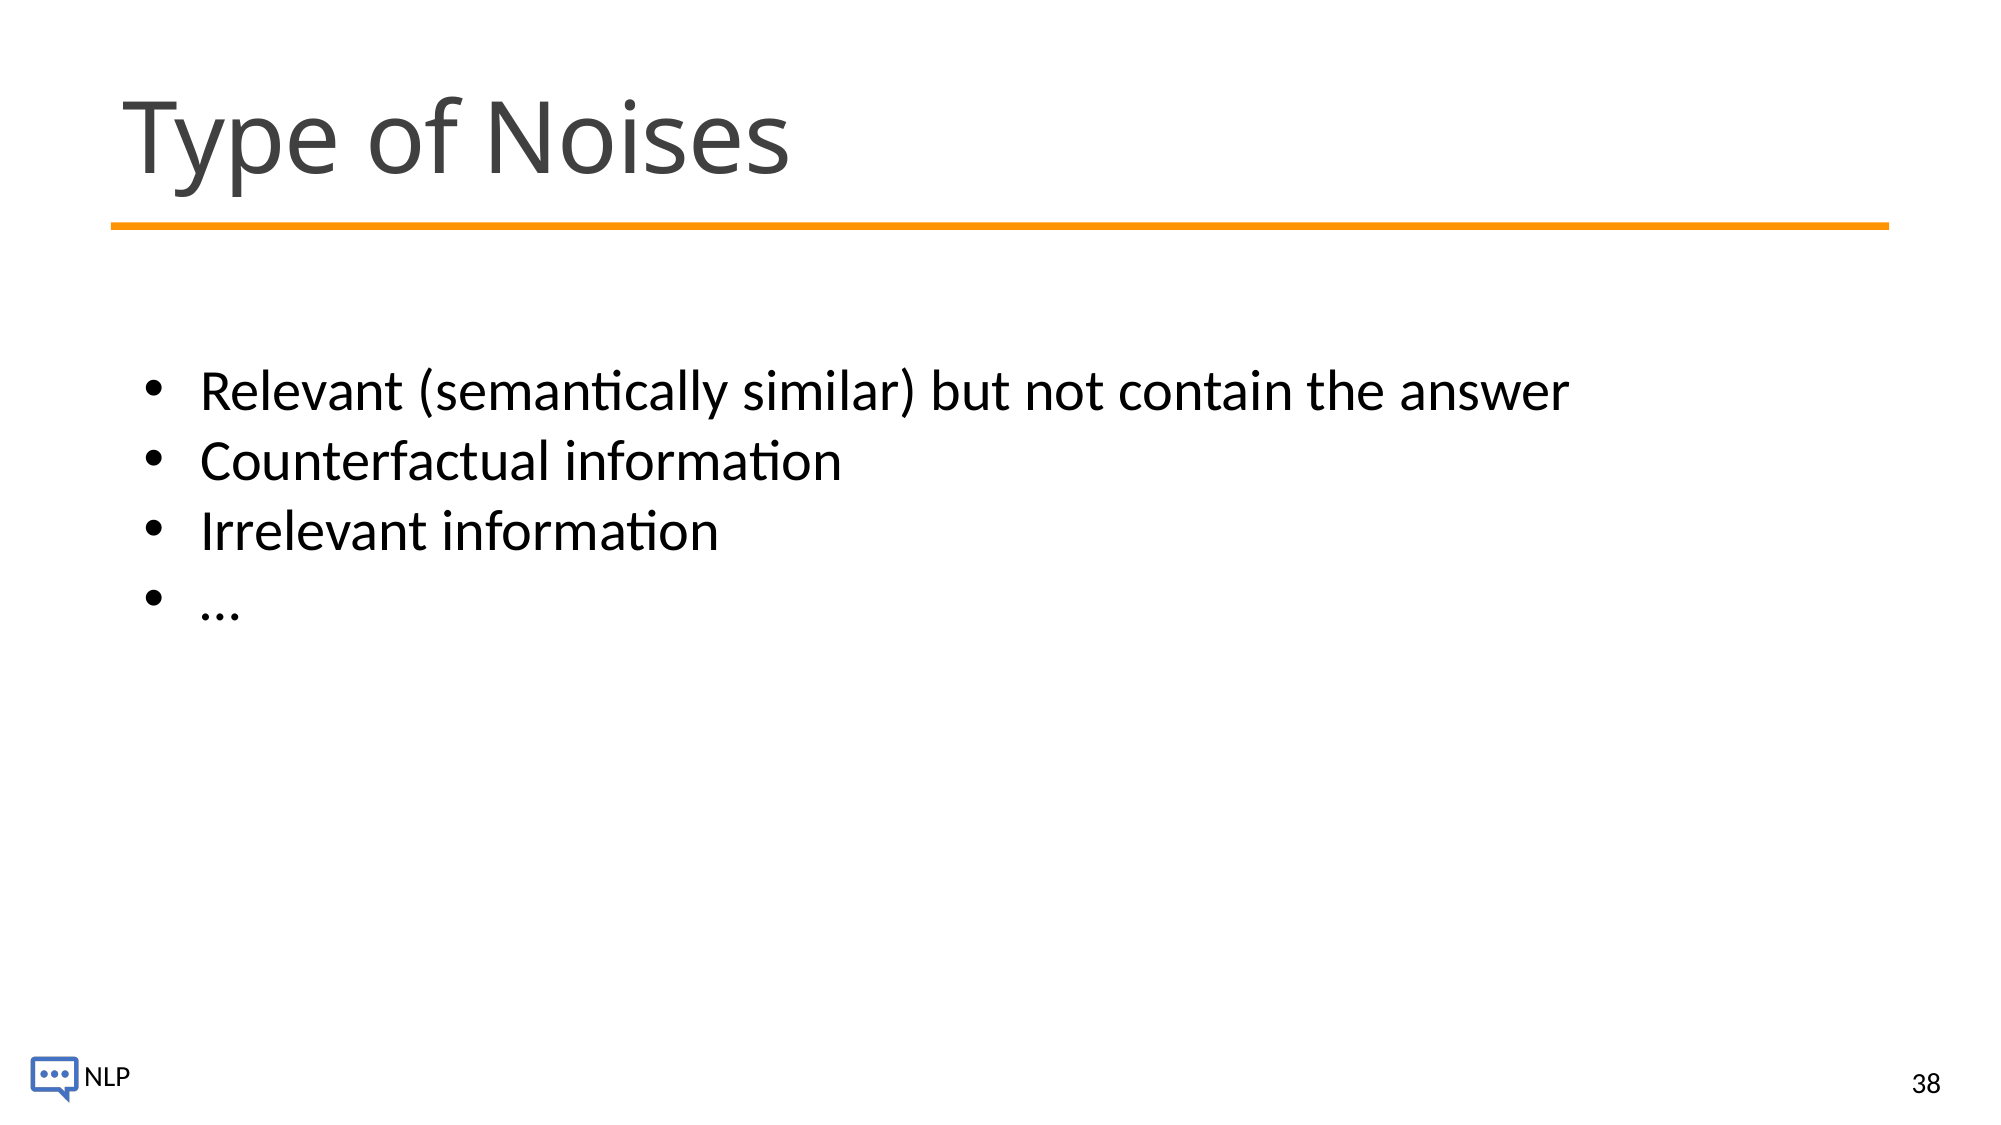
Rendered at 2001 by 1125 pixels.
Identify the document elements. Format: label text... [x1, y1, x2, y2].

picture [23, 1047, 86, 1110]
title Type of Noises [107, 58, 1899, 228]
slide_number 38 [1740, 1052, 1957, 1113]
text_box Relevant (semantically similar) but not contain the answer Counterfactual information Irrelevant information … [128, 345, 1689, 710]
